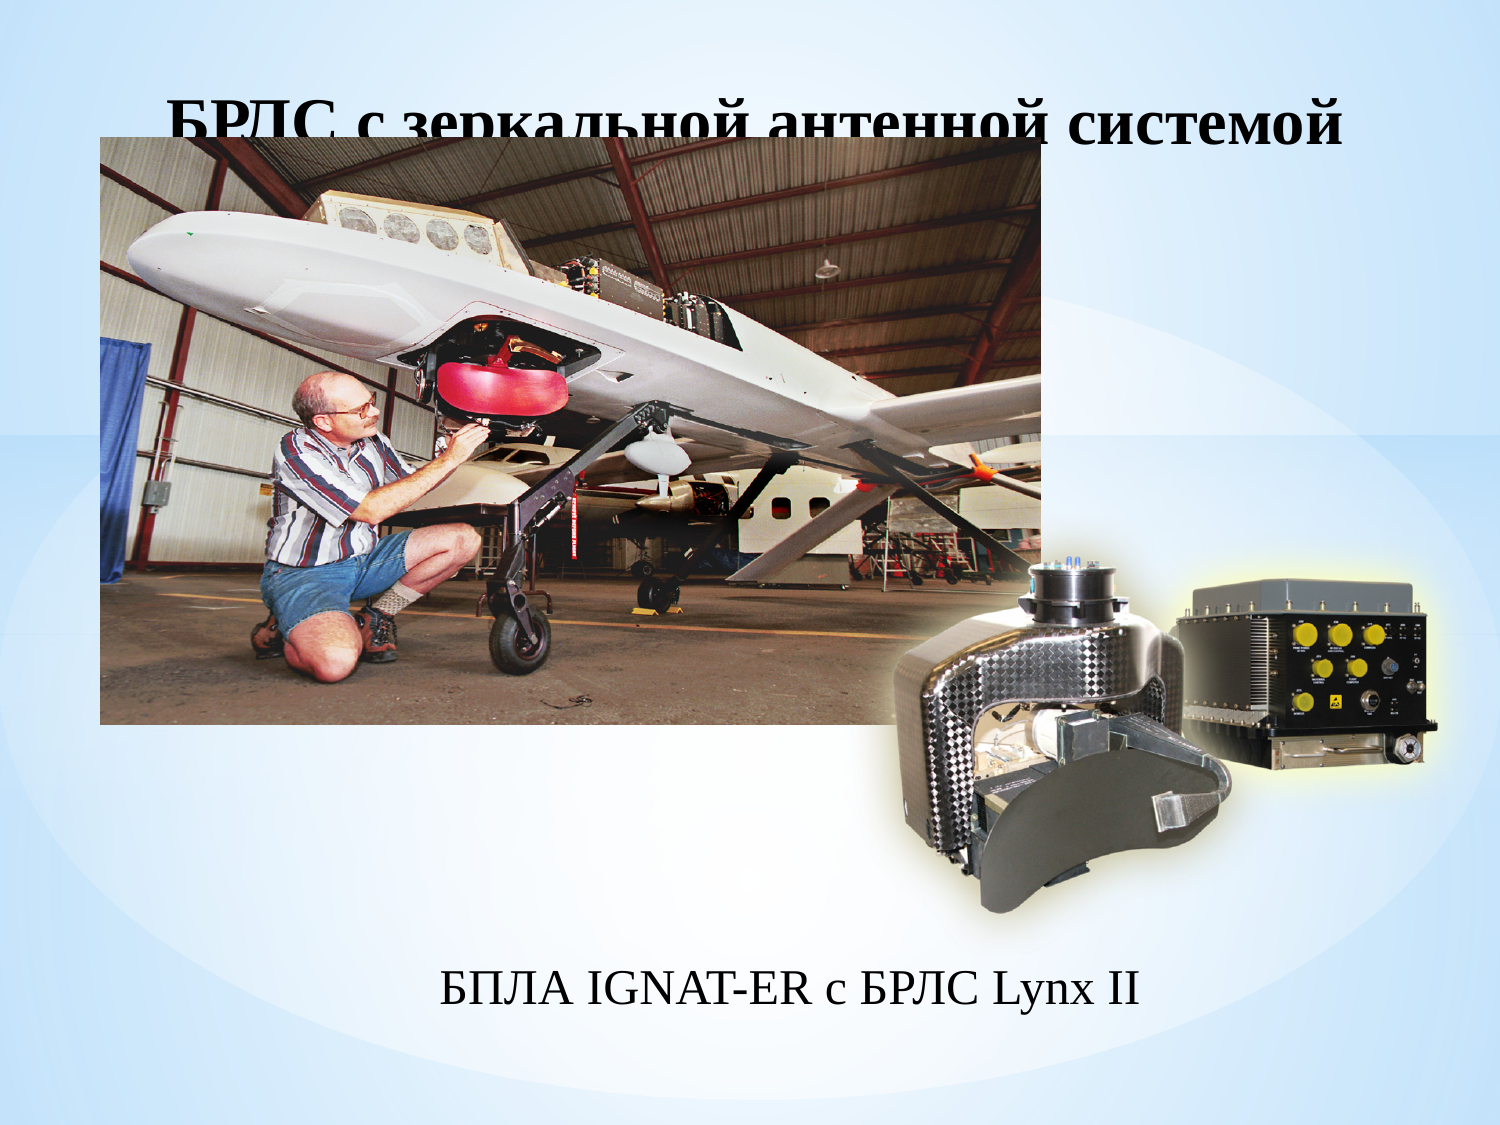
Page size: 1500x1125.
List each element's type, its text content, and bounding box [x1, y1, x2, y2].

text_box БРЛС с зеркальной антенной системой [100, 30, 1412, 166]
picture [100, 136, 1500, 954]
text_box БПЛА IGNAT-ER c БРЛС Lynx II [134, 916, 1446, 1022]
